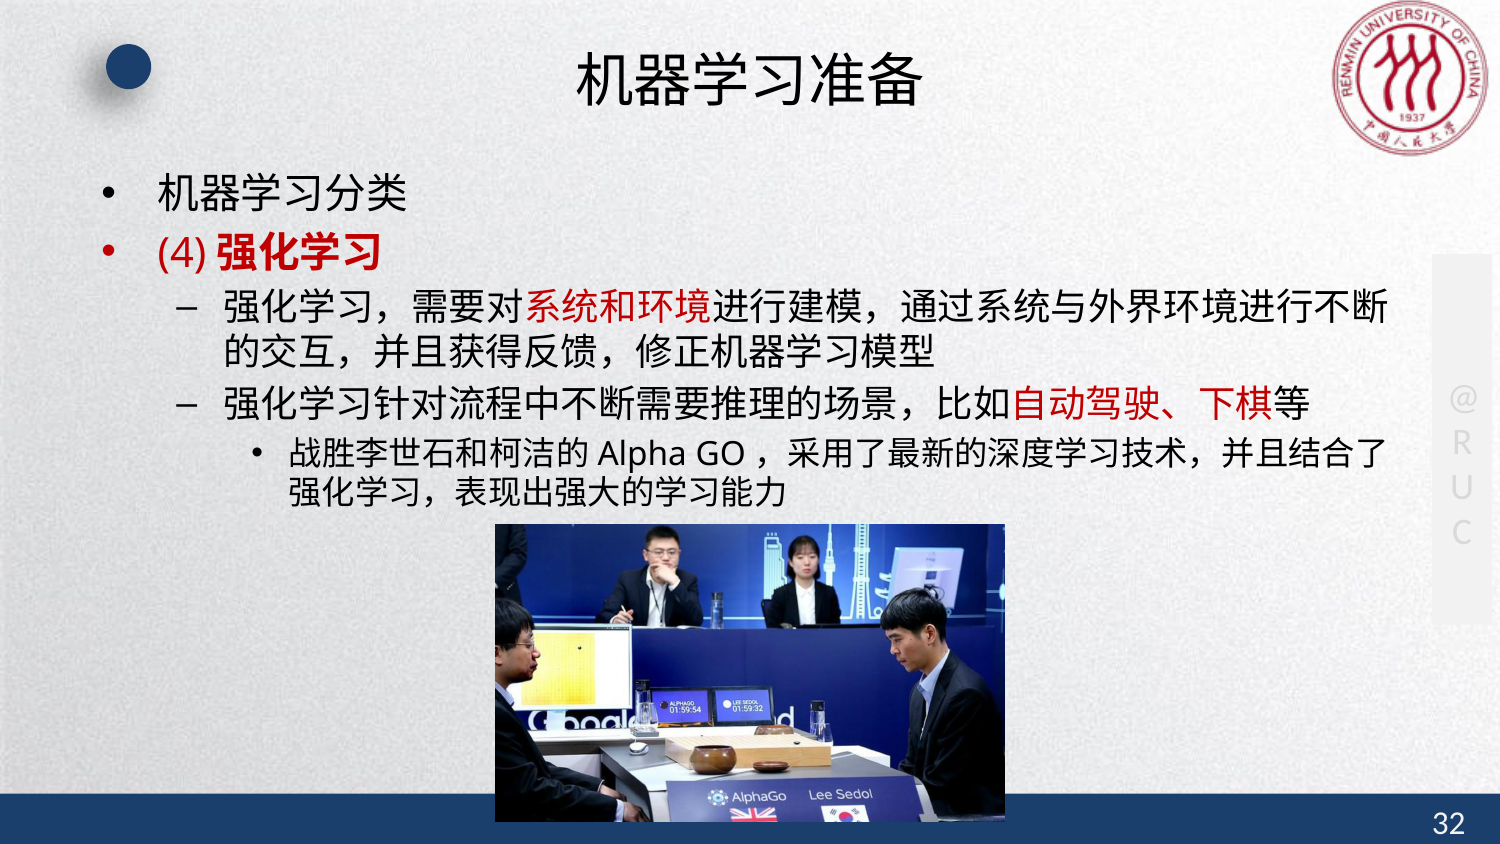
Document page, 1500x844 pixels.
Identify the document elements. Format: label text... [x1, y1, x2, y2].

title 机器学习准备 [243, 33, 1257, 122]
picture [0, 0, 1500, 823]
text_box 机器学习分类 (4)强化学习 强化学习，需要对系统和环境进行建模，通过系统与外界环境进行不断的交互，并且获得反馈，修正机器学习模型 强化学习针对流程中不断需要推理的场景，比如自动驾驶、下棋等 战胜李世石和柯洁的Alpha GO，采用了最新的深度学习技术，并且结合了强化学习，表现出强大的学习能力 [86, 159, 1404, 779]
